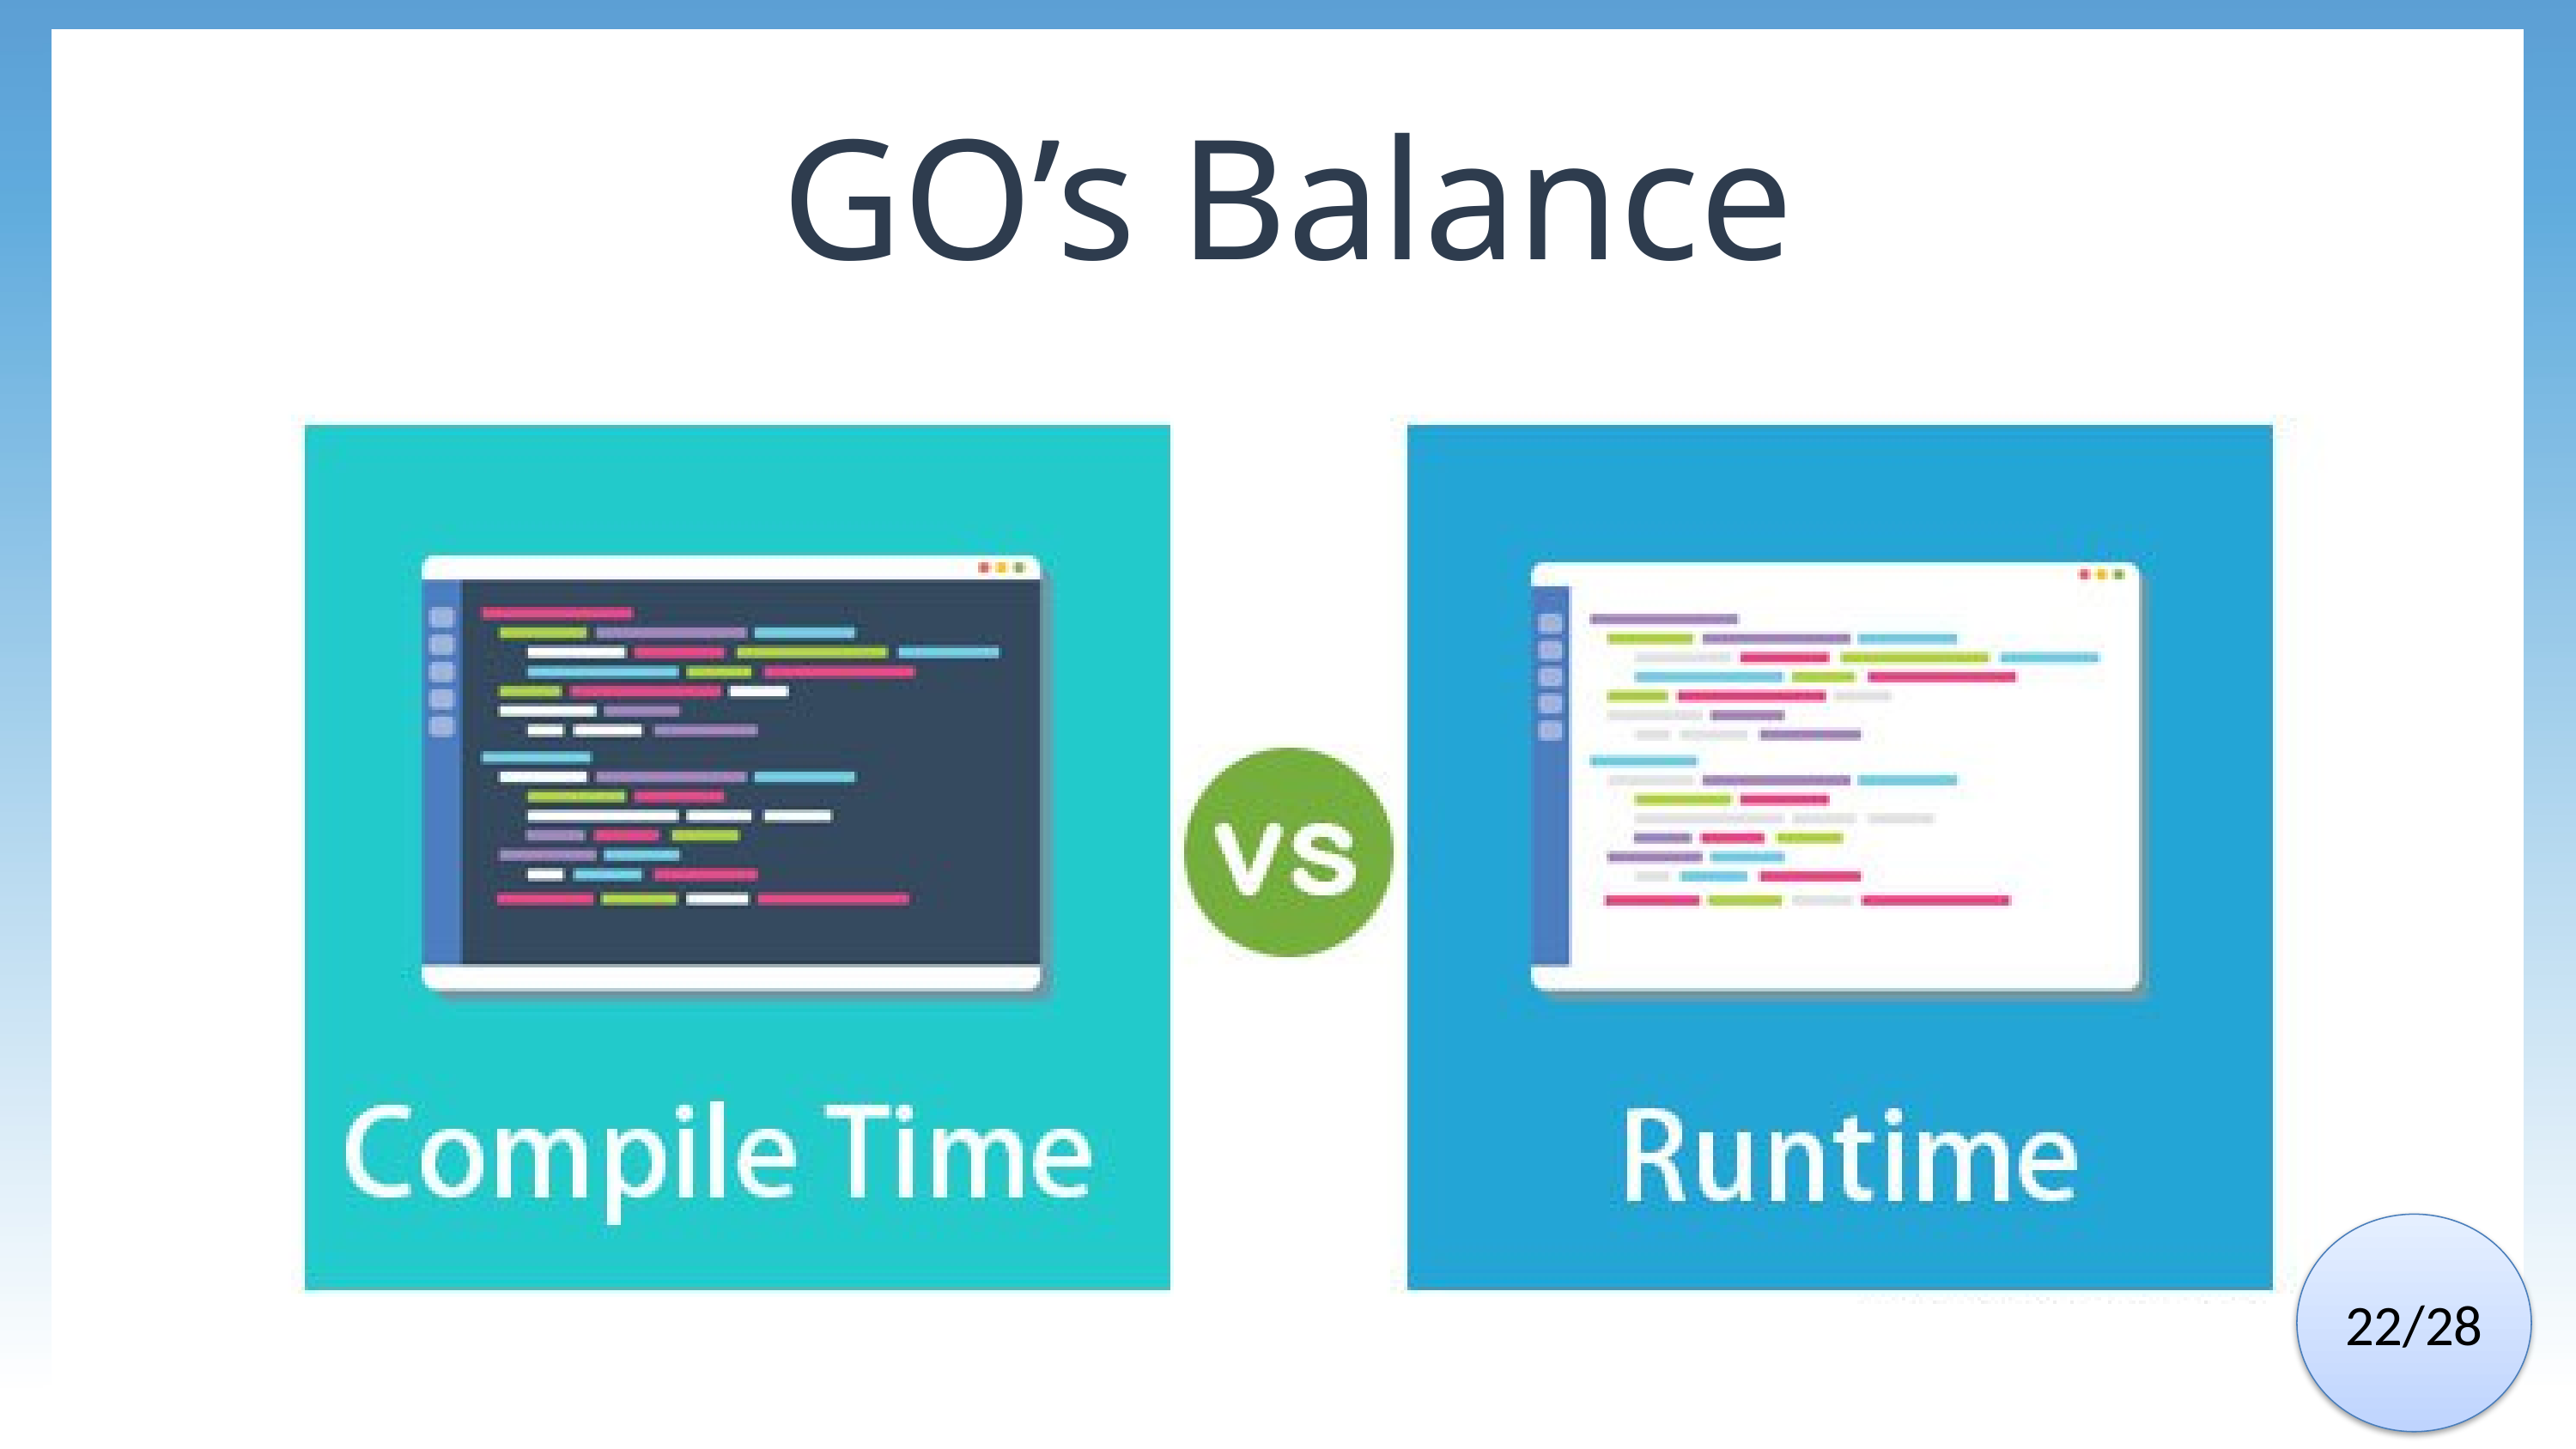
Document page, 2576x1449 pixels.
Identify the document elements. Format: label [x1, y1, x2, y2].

text_box [52, 28, 2524, 1420]
text_box [0, 0, 2576, 1449]
